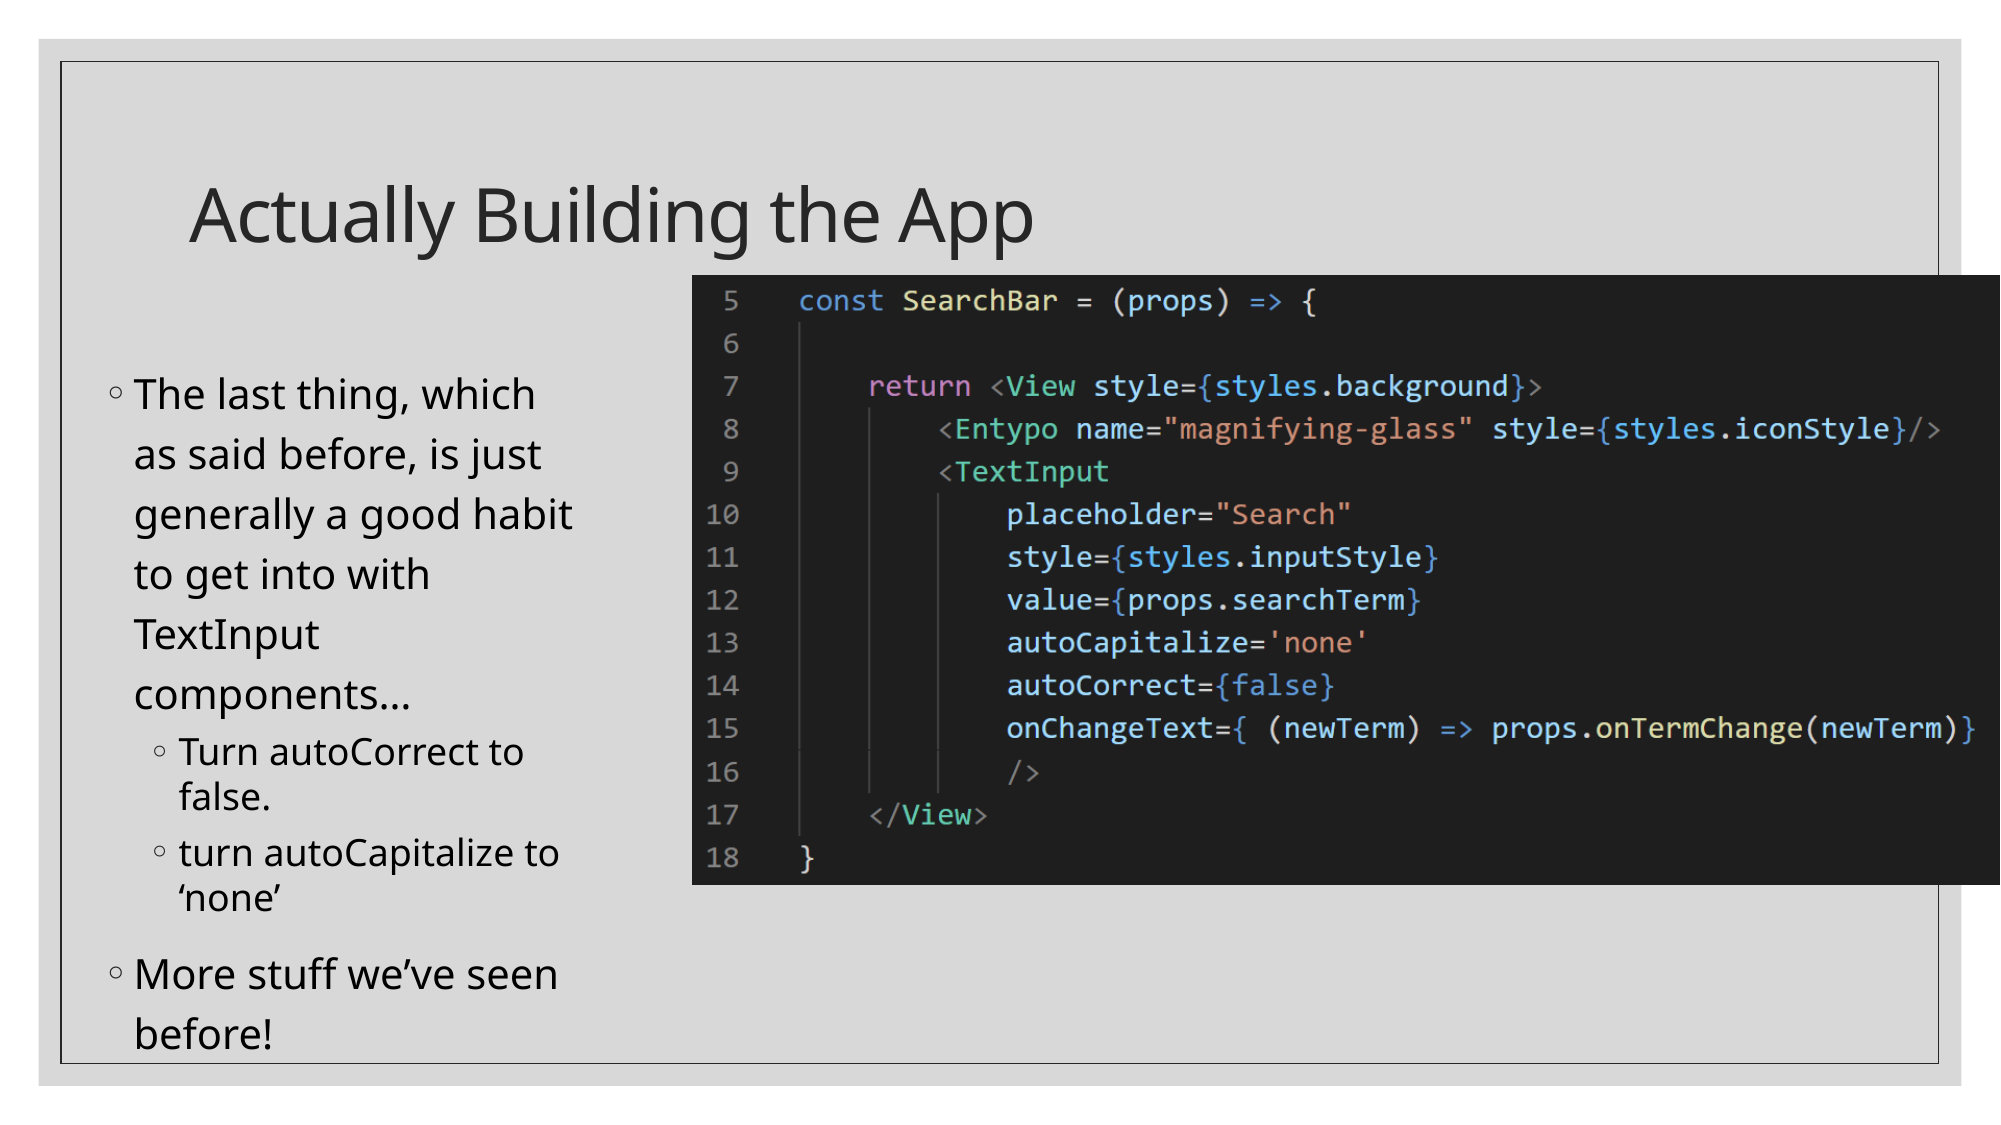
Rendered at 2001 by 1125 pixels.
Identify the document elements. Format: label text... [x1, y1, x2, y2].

picture [692, 275, 2000, 885]
title Actually Building the App [174, 105, 1825, 331]
list The last thing, which as said before, is just generally a good habit to get into with TextInput components… Turn autoCorrect to false. turn autoCapitalize to ‘none’ More stuff we’ve seen before! [88, 350, 603, 1125]
